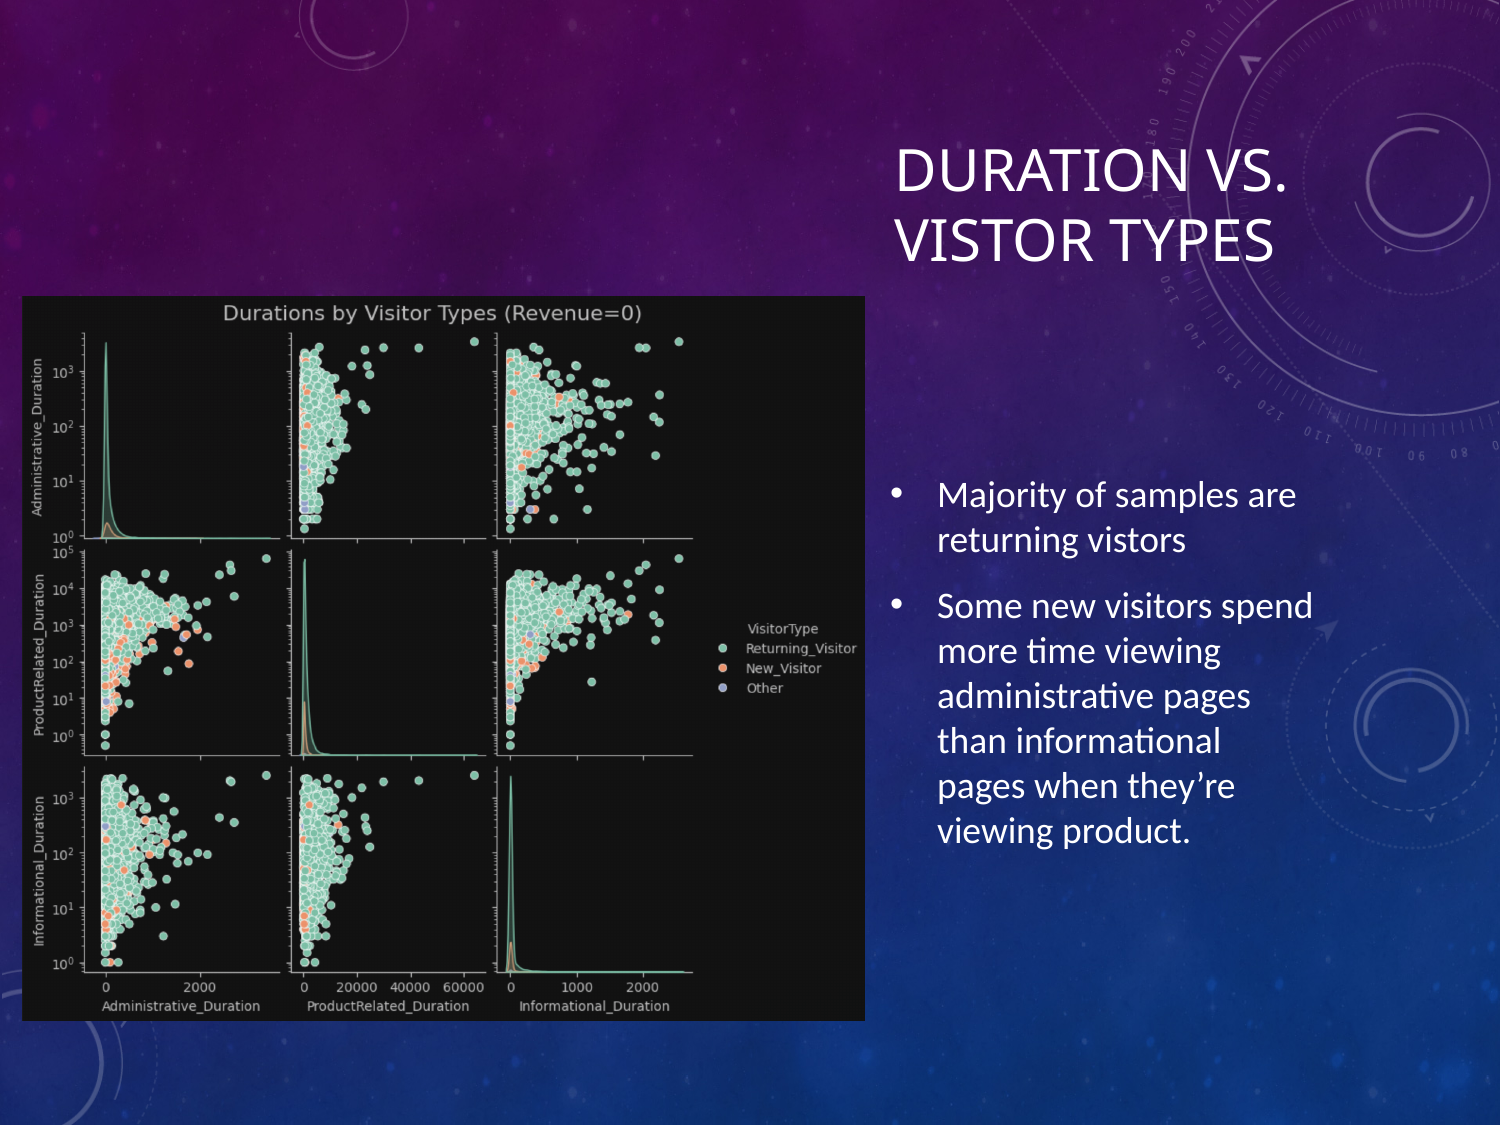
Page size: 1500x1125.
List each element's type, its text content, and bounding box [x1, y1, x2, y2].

picture [0, 0, 1500, 1125]
list Majority of samples are returning vistors Some new visitors spend more time viewing administrative pages than informational pages when they’re viewing product. [875, 367, 1332, 1020]
title Duration vs. Vistor Types [880, 71, 1337, 336]
